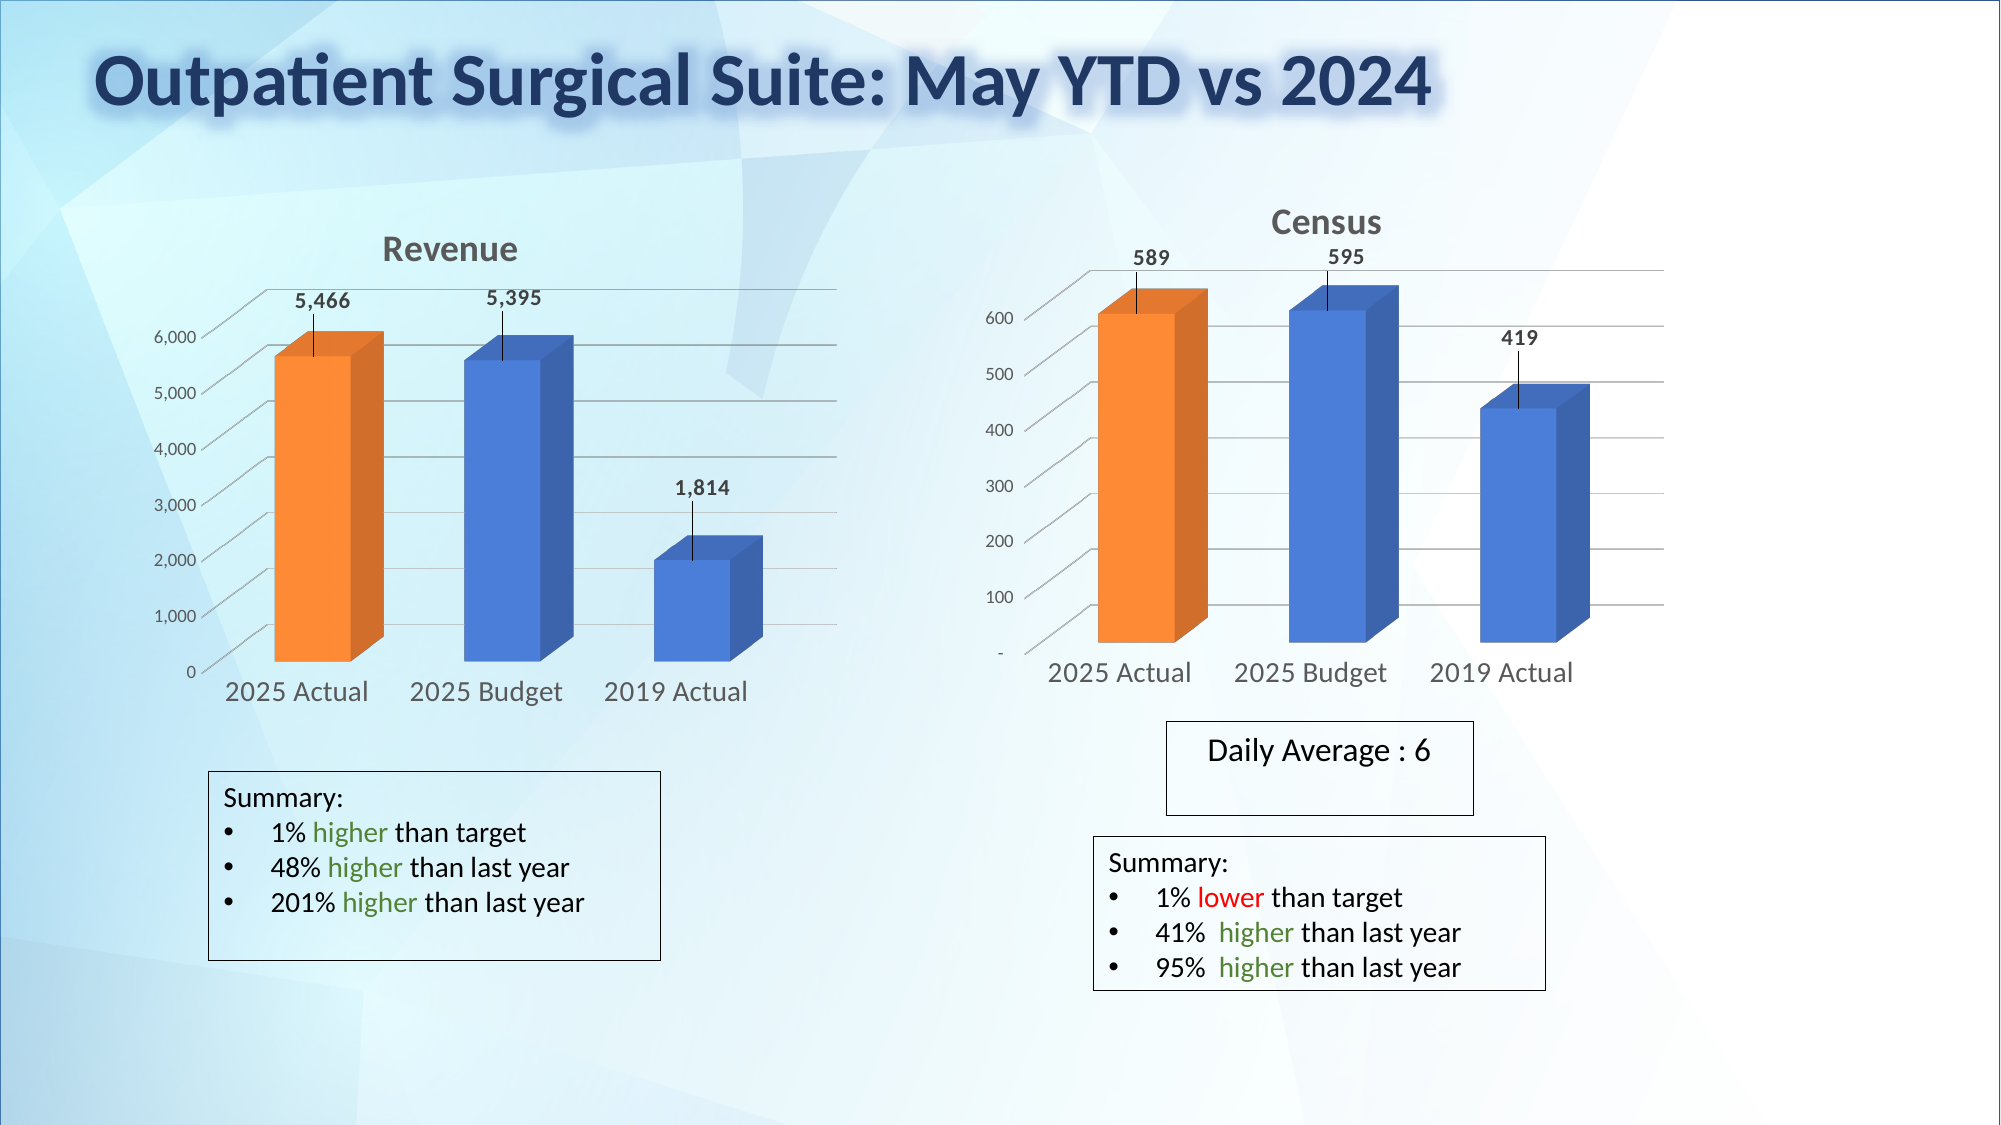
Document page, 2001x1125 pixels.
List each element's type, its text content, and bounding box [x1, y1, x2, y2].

chart [966, 180, 1678, 702]
text_box Daily Average : 6 [1166, 721, 1474, 816]
text_box Summary: 1% lower than target 41% higher than last year 95% higher than last year [1093, 836, 1546, 991]
text_box Outpatient Surgical Suite: May YTD vs 2024 [79, 33, 1952, 150]
text_box Summary: 1% higher than target 48% higher than last year 201% higher than last year [208, 771, 661, 961]
chart [139, 199, 851, 721]
picture [0, 0, 2001, 1125]
